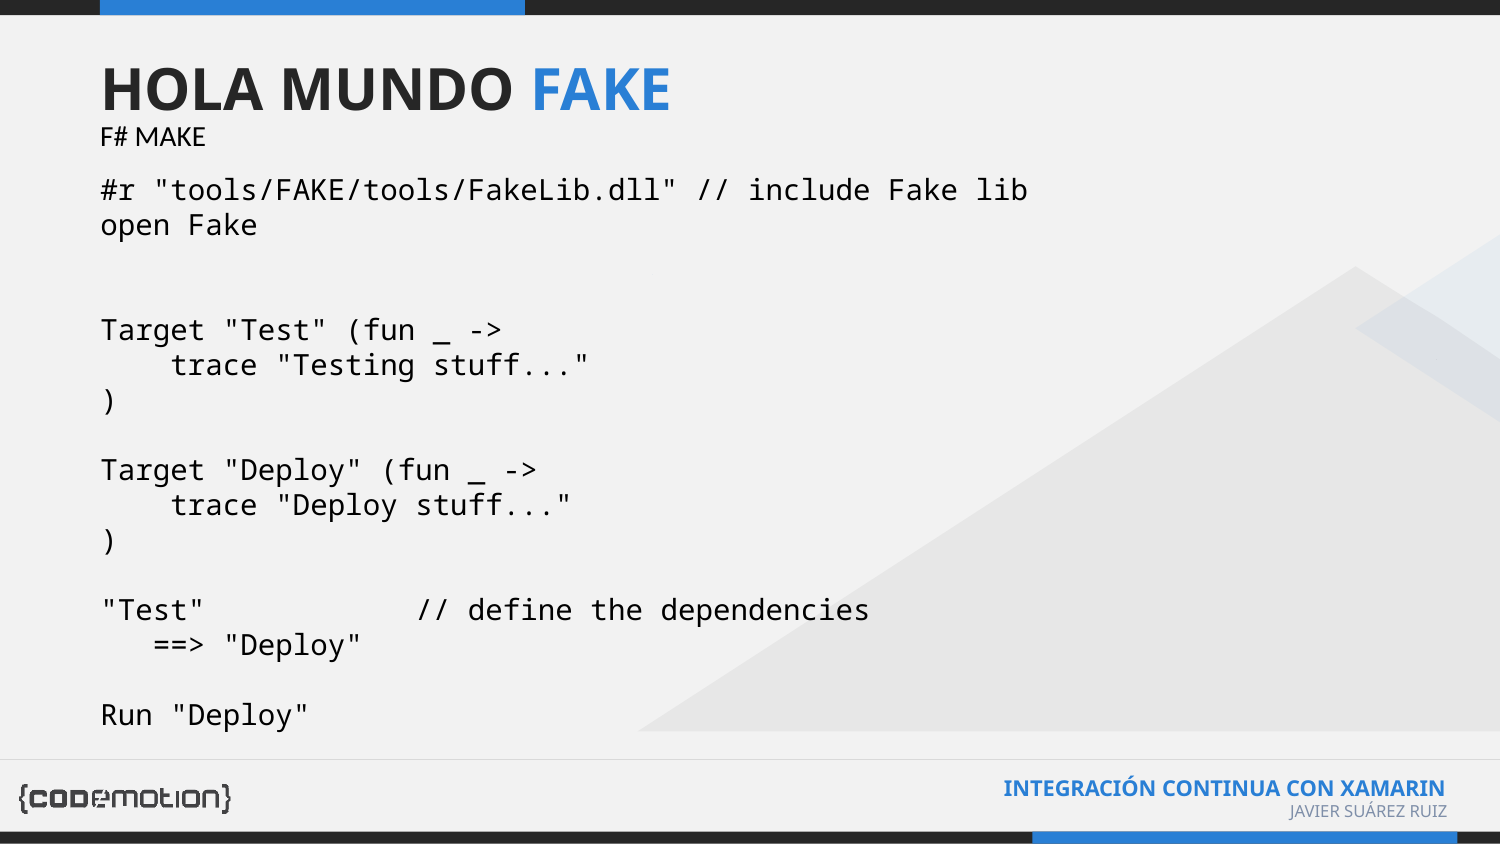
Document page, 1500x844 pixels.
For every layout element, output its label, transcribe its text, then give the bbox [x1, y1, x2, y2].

text_box #r "tools/FAKE/tools/FakeLib.dll" // include Fake lib open Fake Target "Test" (fun _ -> trace "Testing stuff..." ) Target "Deploy" (fun _ -> trace "Deploy stuff..." ) "Test" // define the dependencies ==> "Deploy" Run "Deploy" [85, 164, 1184, 739]
title HOLA MUNDO FAKE [85, 52, 1415, 135]
picture [12, 778, 237, 819]
list F# MAKE [85, 109, 1413, 160]
